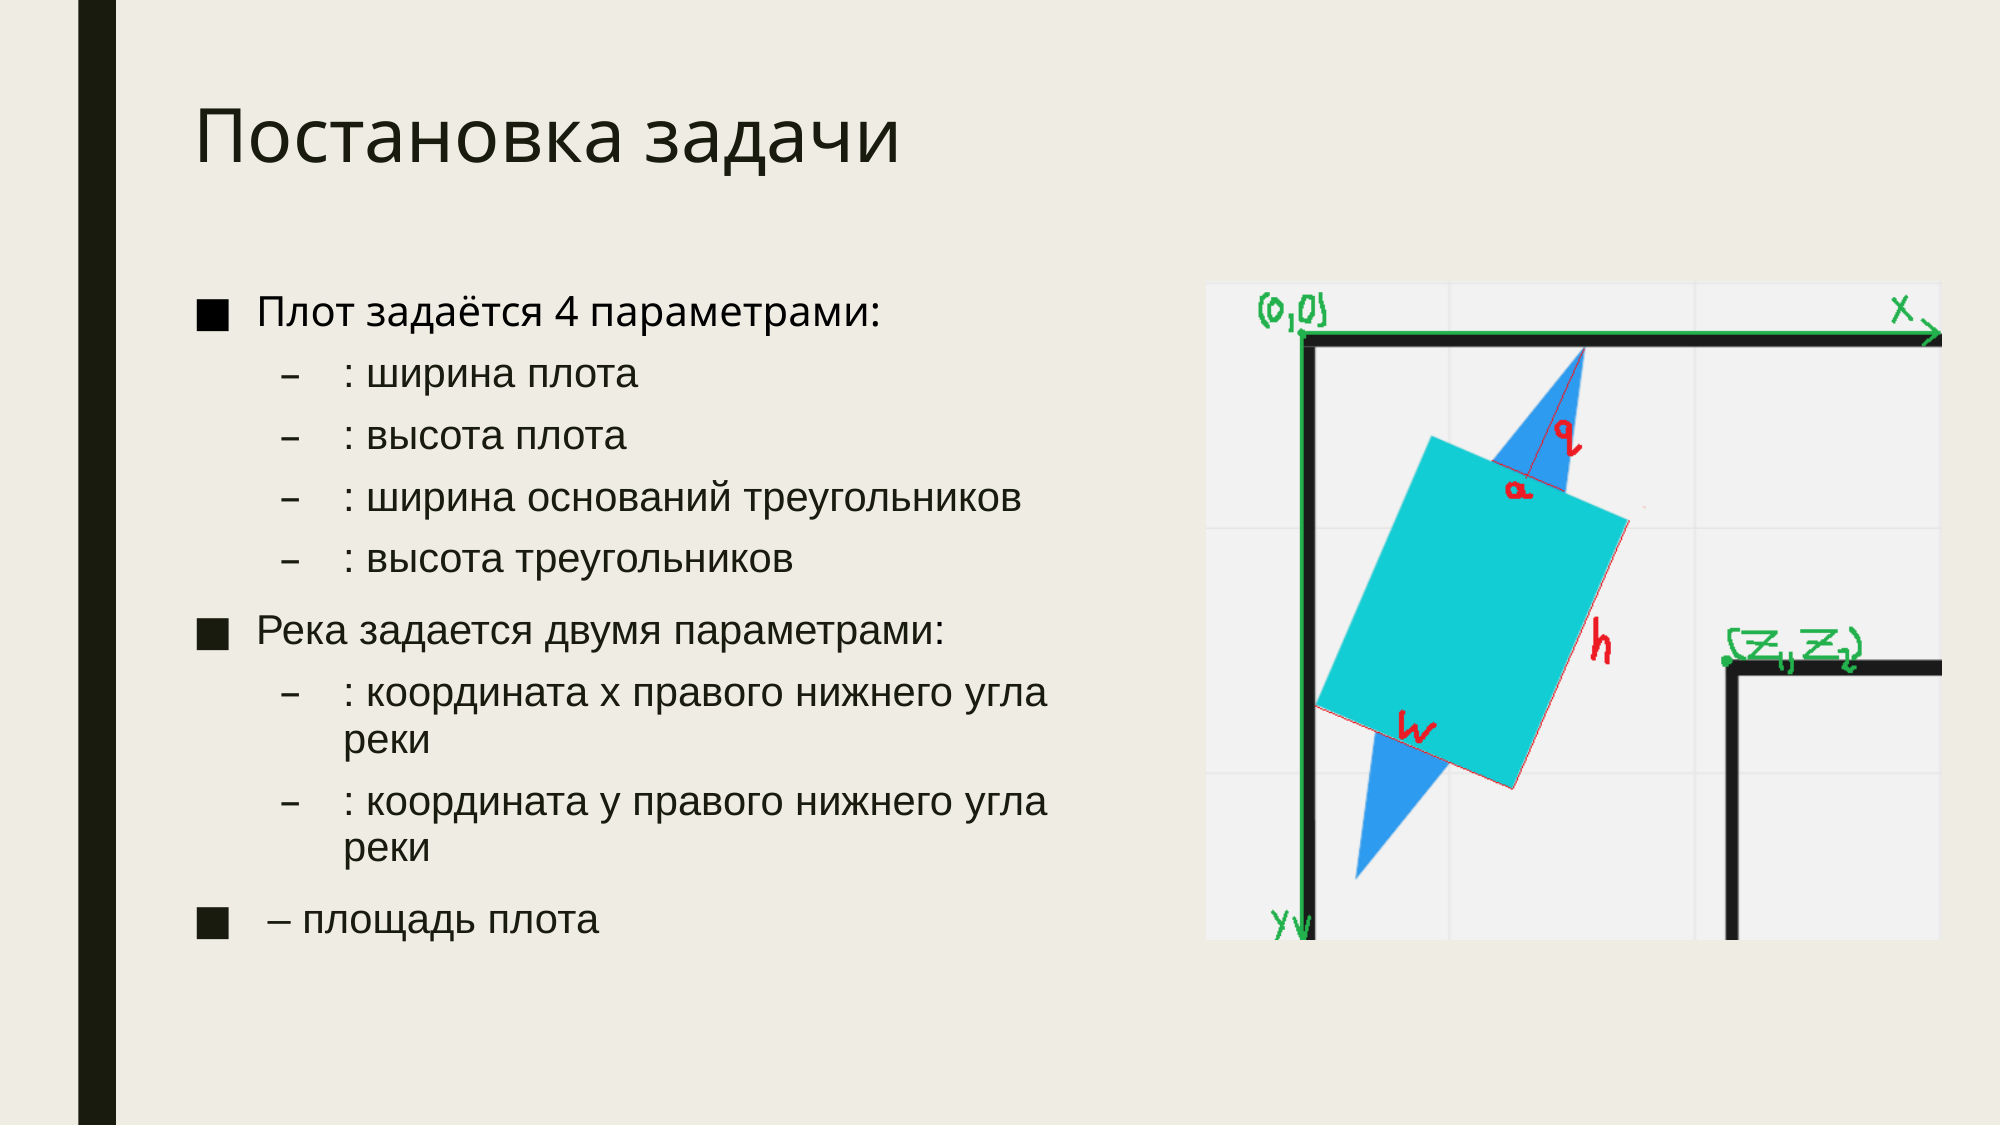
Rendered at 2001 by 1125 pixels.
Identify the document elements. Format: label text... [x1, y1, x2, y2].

title Постановка задачи [178, 91, 1754, 194]
picture [1206, 281, 1942, 940]
